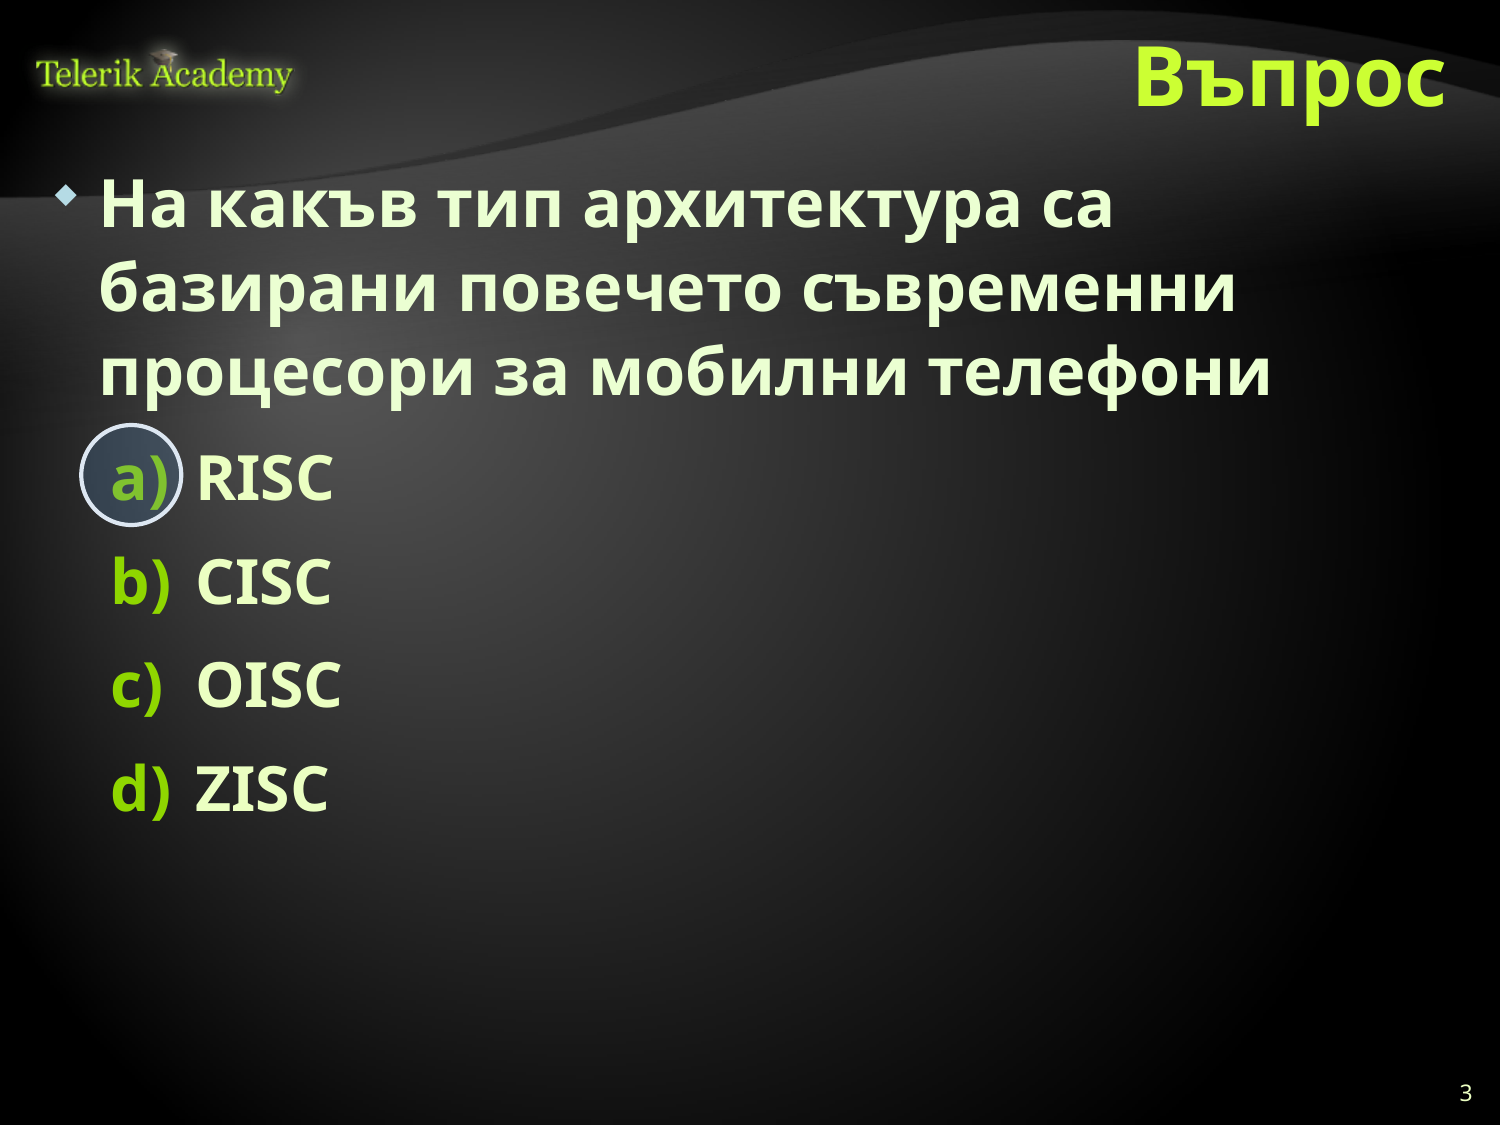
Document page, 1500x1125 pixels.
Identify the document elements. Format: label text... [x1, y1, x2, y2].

text_box [79, 422, 184, 528]
picture [0, 0, 1500, 1125]
slide_number 3 [1412, 1074, 1488, 1113]
list На какъв тип архитектура са базирани повечето съвременни процесори за мобилни телефони RISC CISC OISC ZISC [37, 149, 1463, 1075]
title Въпрос [300, 12, 1463, 149]
